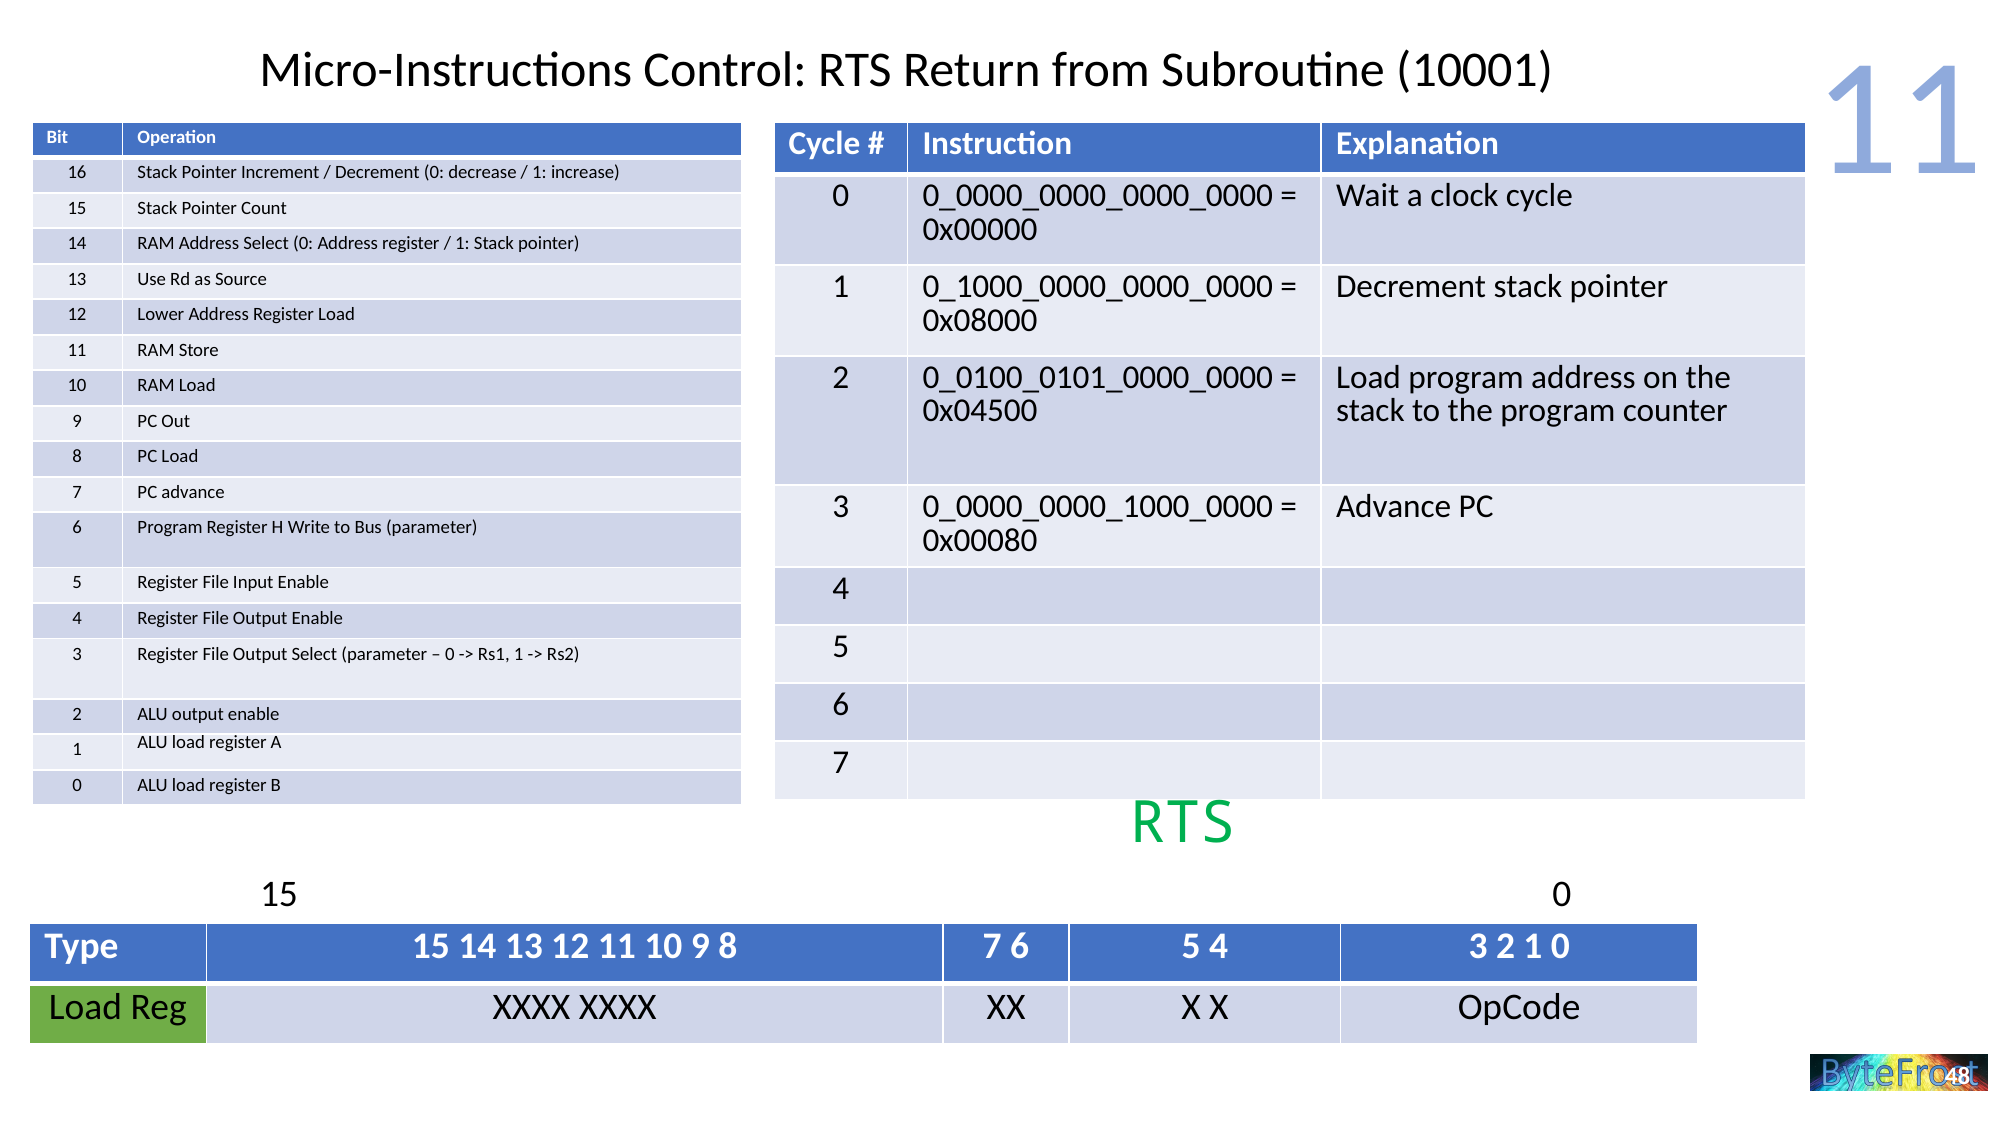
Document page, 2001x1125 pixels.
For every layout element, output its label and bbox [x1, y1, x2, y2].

table_cell [123, 336, 741, 369]
table_cell [123, 160, 741, 192]
table_cell [775, 626, 907, 682]
table_cell [123, 700, 741, 733]
table_cell [123, 229, 741, 263]
table_cell [33, 513, 122, 567]
text_box [245, 776, 1590, 921]
table_cell [123, 513, 741, 567]
table_cell [775, 486, 907, 566]
table_cell [123, 194, 741, 227]
table_cell [33, 442, 122, 476]
table_header [908, 123, 1320, 172]
table_header [1341, 924, 1697, 981]
table_header [207, 924, 942, 981]
table_cell [123, 265, 741, 298]
table_cell [123, 407, 741, 440]
table_cell [123, 771, 741, 804]
table_cell [1322, 486, 1805, 566]
table_cell [775, 177, 907, 264]
table_cell [123, 442, 741, 476]
text_box [1799, 0, 1999, 215]
table_cell [1070, 986, 1340, 1043]
table_header [944, 924, 1068, 981]
table_cell [33, 160, 122, 192]
table_cell [33, 771, 122, 804]
table_cell [908, 177, 1320, 264]
table_cell [944, 986, 1068, 1043]
table_cell [908, 486, 1320, 566]
table_cell [33, 639, 122, 698]
table_cell [775, 266, 907, 355]
table_cell [123, 604, 741, 638]
table_cell [908, 742, 1320, 799]
table_cell [1322, 266, 1805, 355]
table_cell [908, 357, 1320, 484]
table_header [1322, 123, 1799, 172]
table_cell [1322, 742, 1805, 799]
table_cell [775, 684, 907, 740]
table_cell [33, 371, 122, 405]
table_cell [123, 300, 741, 334]
table_cell [33, 336, 122, 369]
table_cell [1322, 177, 1805, 264]
table_cell [33, 229, 122, 263]
table_cell [1322, 568, 1805, 624]
table_cell [33, 265, 122, 298]
table_cell [123, 371, 741, 405]
table_cell [908, 684, 1320, 740]
table_cell [33, 604, 122, 638]
table_cell [33, 407, 122, 440]
table_header [33, 123, 122, 155]
table_cell [908, 266, 1320, 355]
picture [1810, 1054, 1988, 1091]
table_cell [33, 568, 122, 602]
table_cell [123, 568, 741, 602]
table_cell [33, 700, 122, 733]
table_cell [207, 986, 942, 1043]
table_cell [908, 568, 1320, 624]
table_cell [1322, 684, 1805, 740]
table_cell [1322, 357, 1805, 484]
table_cell [1322, 626, 1805, 682]
table_header [775, 123, 907, 172]
table_header [123, 123, 741, 155]
table_cell [908, 626, 1320, 682]
table_cell [33, 735, 122, 769]
table_header [1070, 924, 1340, 981]
table_cell [123, 735, 741, 769]
table_cell [30, 986, 206, 1043]
subtitle [156, 35, 1657, 104]
slide_number [1535, 1044, 1986, 1105]
table_header [30, 924, 206, 981]
table_cell [33, 194, 122, 227]
table_cell [33, 300, 122, 334]
table_cell [123, 639, 741, 698]
table_cell [775, 742, 907, 799]
table_cell [33, 478, 122, 511]
table_cell [123, 478, 741, 511]
table_cell [775, 357, 907, 484]
table_cell [1341, 986, 1697, 1043]
table_cell [775, 568, 907, 624]
